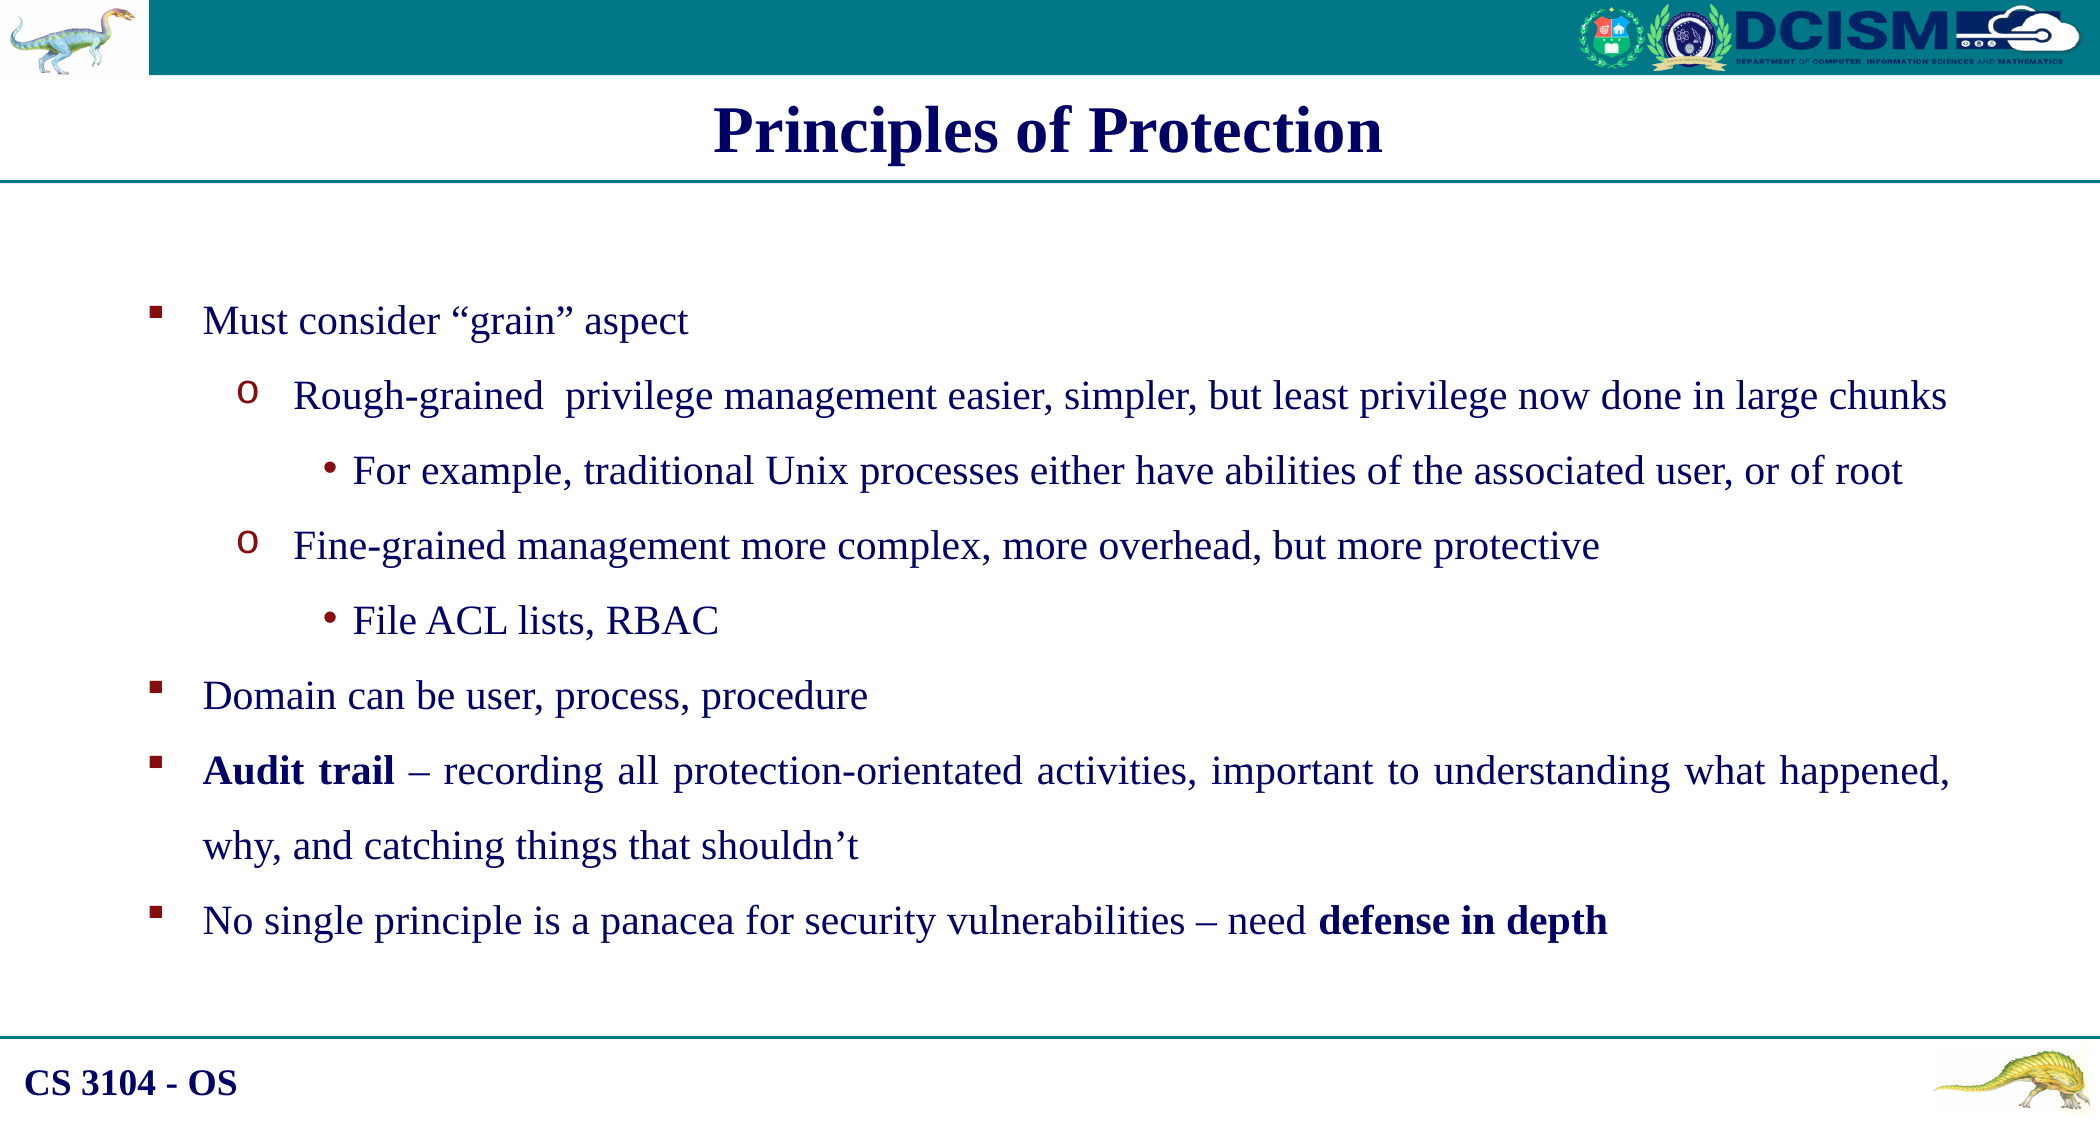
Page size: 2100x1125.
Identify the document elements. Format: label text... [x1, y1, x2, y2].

text_box Must consider “grain” aspect Rough-grained privilege management easier, simpler, but least privilege now done in large chunks For example, traditional Unix processes either have abilities of the associated user, or of root Fine-grained management more complex, more overhead, but more protective File ACL lists, RBAC Domain can be user, process, procedure Audit trail – recording all protection-orientated activities, important to understanding what happened, why, and catching things that shouldn’t No single principle is a panacea for security vulnerabilities – need defense in depth [131, 260, 1967, 950]
picture [0, 0, 149, 82]
picture [1572, 0, 2094, 76]
picture [1931, 1044, 2090, 1115]
text_box Principles of Protection [15, 78, 2083, 174]
